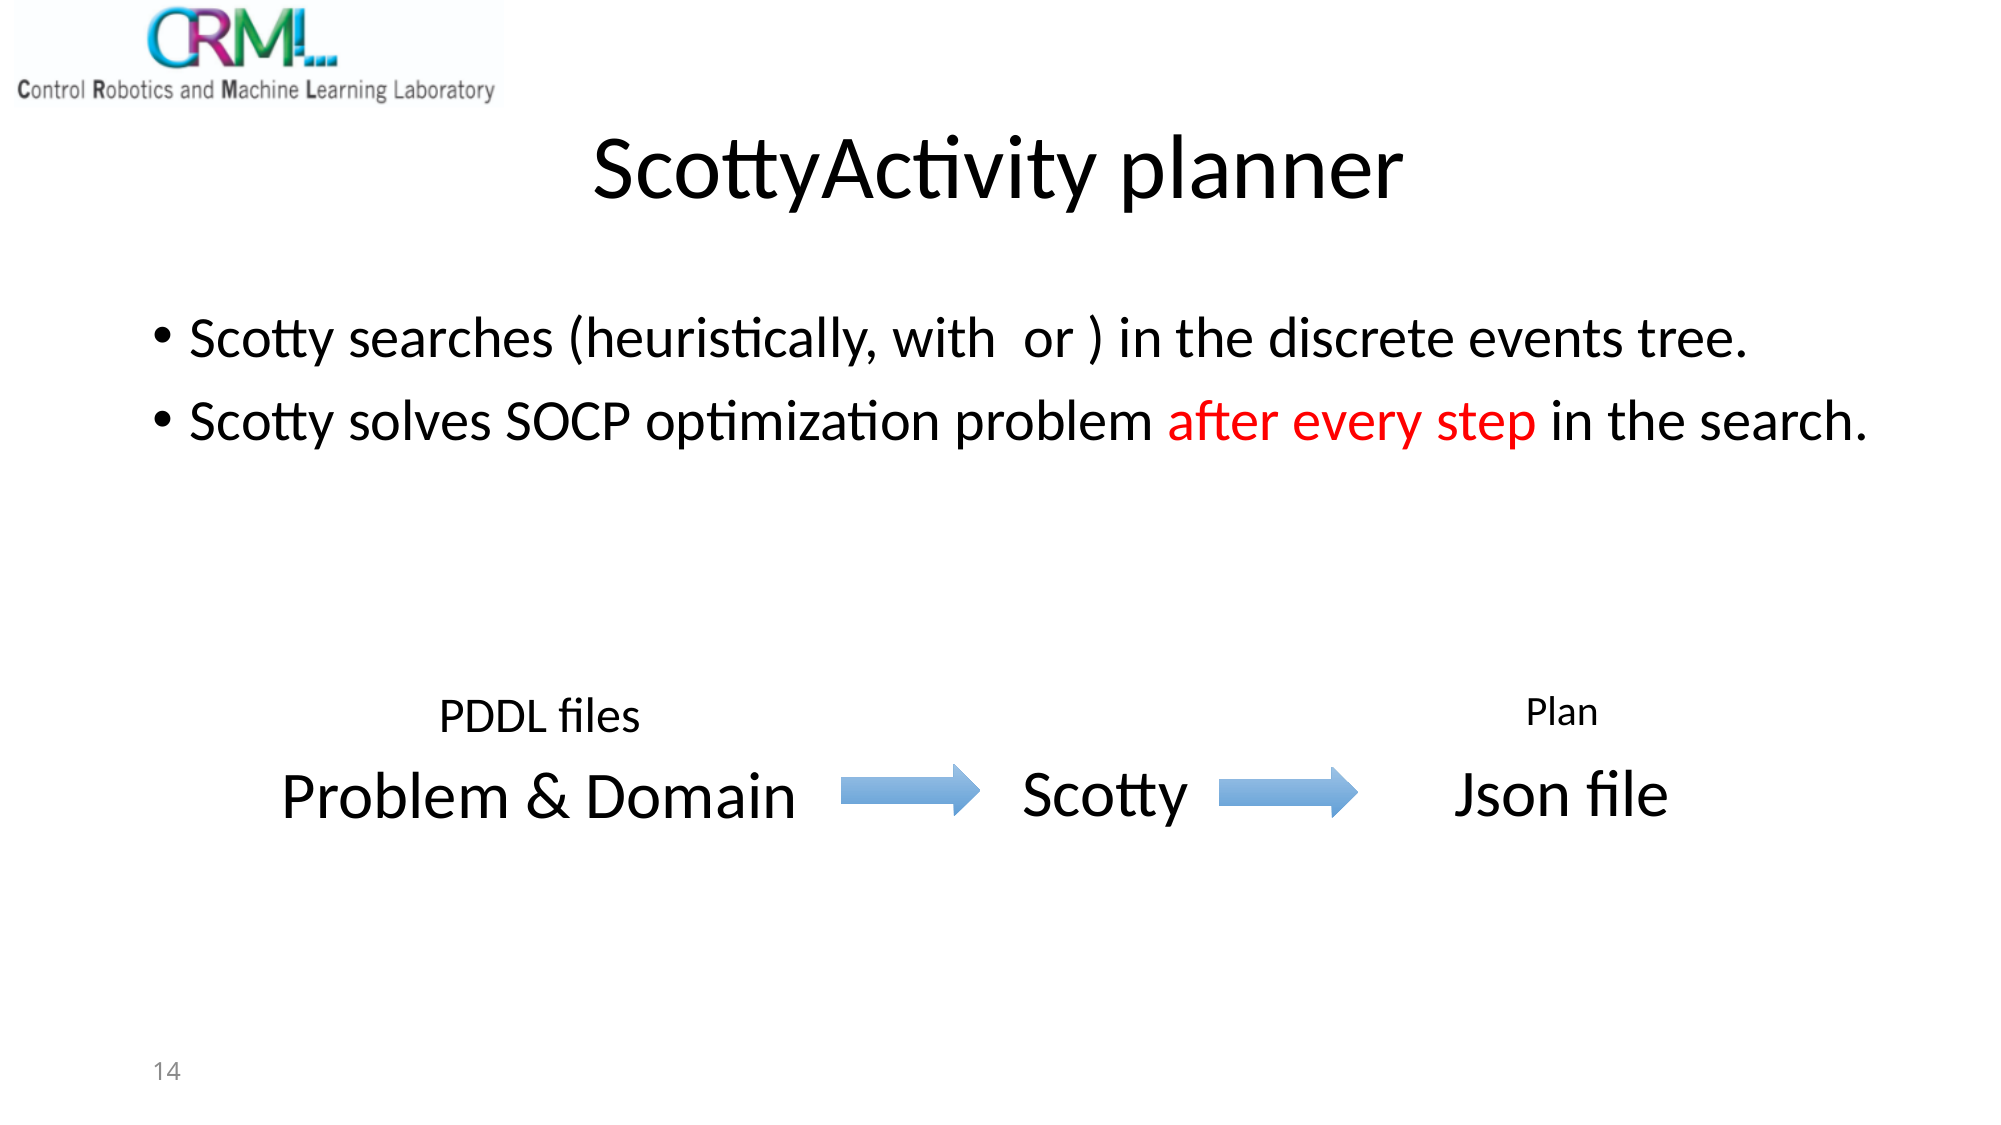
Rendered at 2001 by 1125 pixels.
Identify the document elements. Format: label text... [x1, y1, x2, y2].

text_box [245, 674, 1699, 841]
picture [14, 0, 504, 110]
slide_number 14 [137, 1042, 588, 1103]
title ScottyActivity planner [137, 59, 1863, 278]
